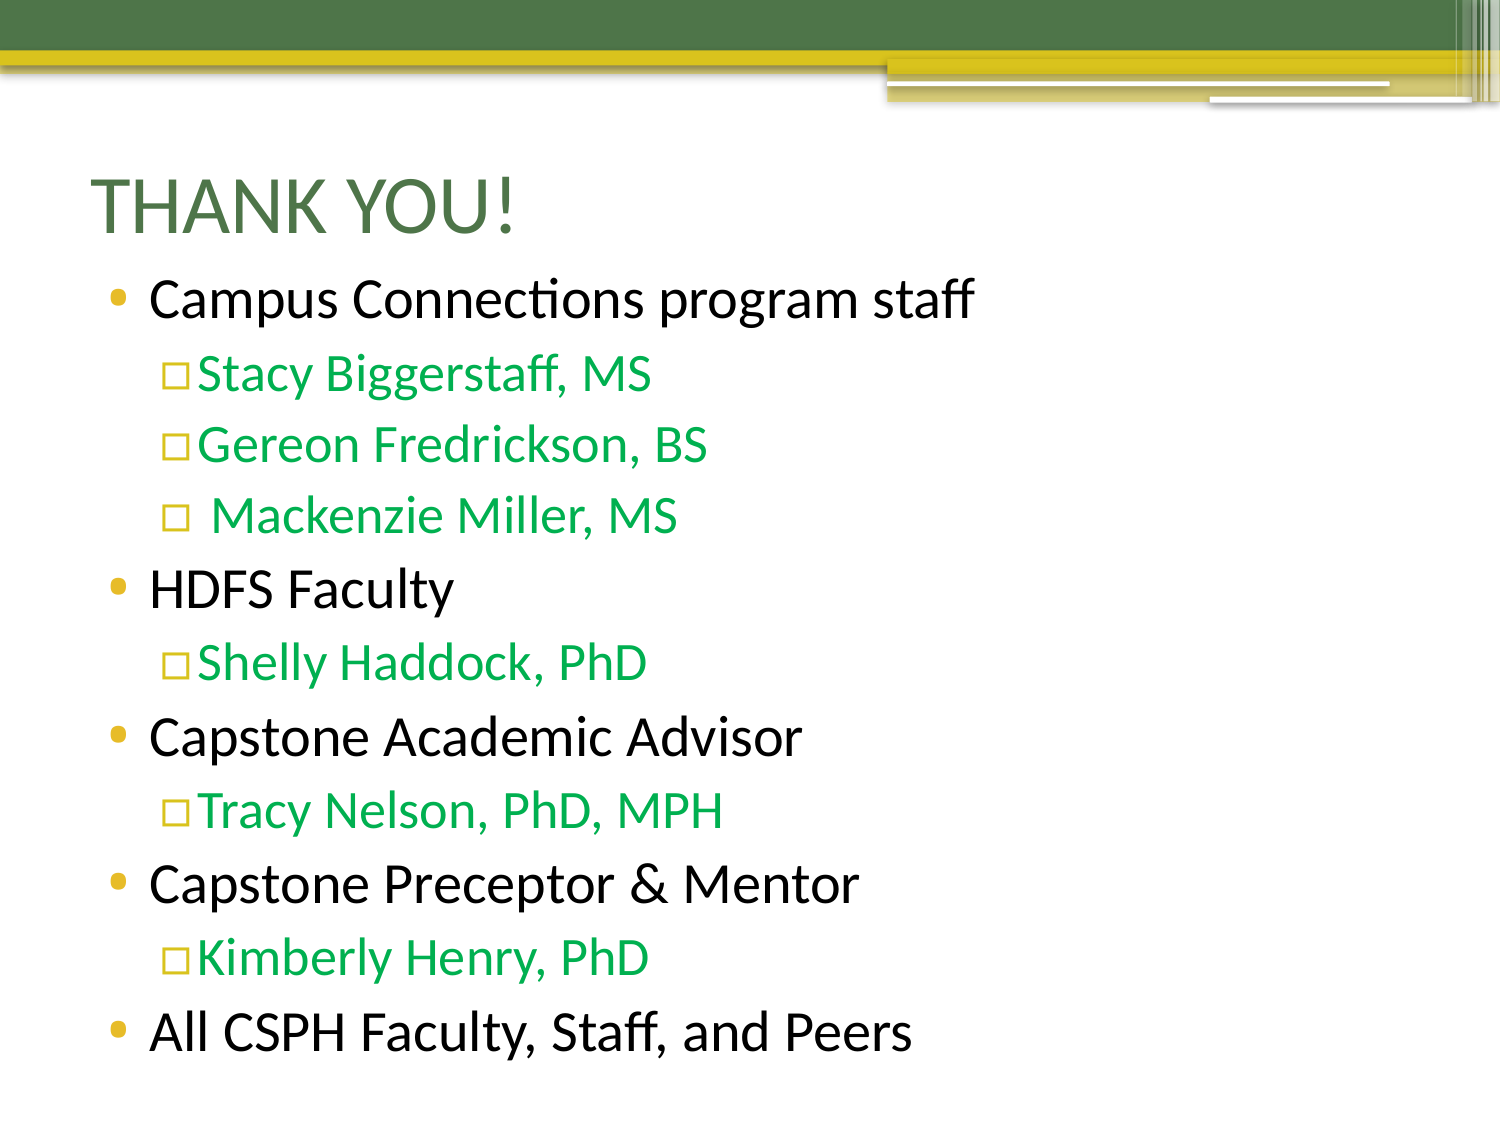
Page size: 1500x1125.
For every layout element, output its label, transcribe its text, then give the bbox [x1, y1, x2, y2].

list Campus Connections program staff Stacy Biggerstaff, MS Gereon Fredrickson, BS Mackenzie Miller, MS HDFS Faculty Shelly Haddock, PhD Capstone Academic Advisor Tracy Nelson, PhD, MPH Capstone Preceptor & Mentor Kimberly Henry, PhD All CSPH Faculty, Staff, and Peers [74, 252, 1426, 963]
title THANK YOU! [74, 112, 1426, 252]
